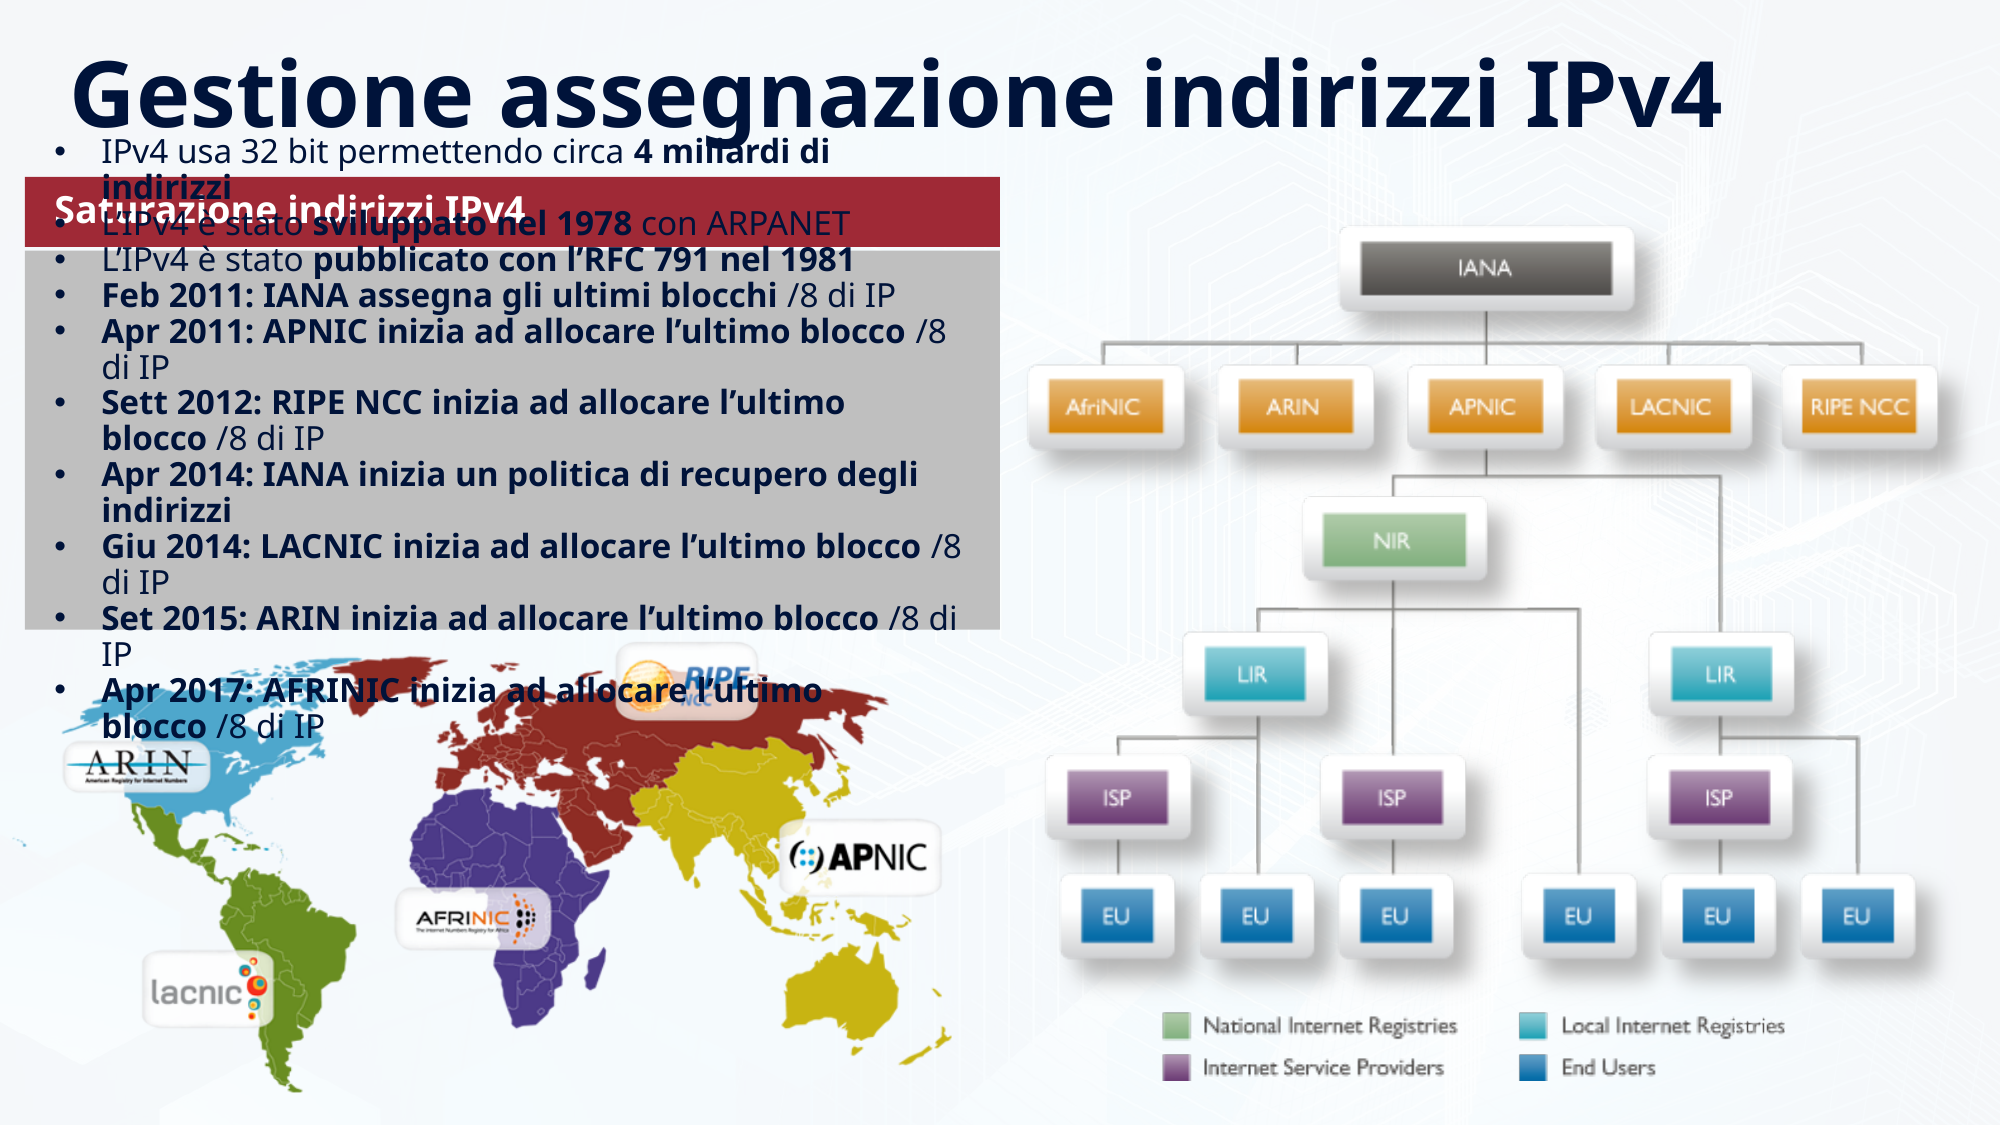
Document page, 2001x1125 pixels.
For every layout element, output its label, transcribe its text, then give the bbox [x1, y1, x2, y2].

picture [12, 629, 1000, 1103]
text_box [24, 176, 1000, 630]
title Gestione assegnazione indirizzi IPv4 [55, 29, 1945, 166]
picture [1004, 212, 2000, 1081]
